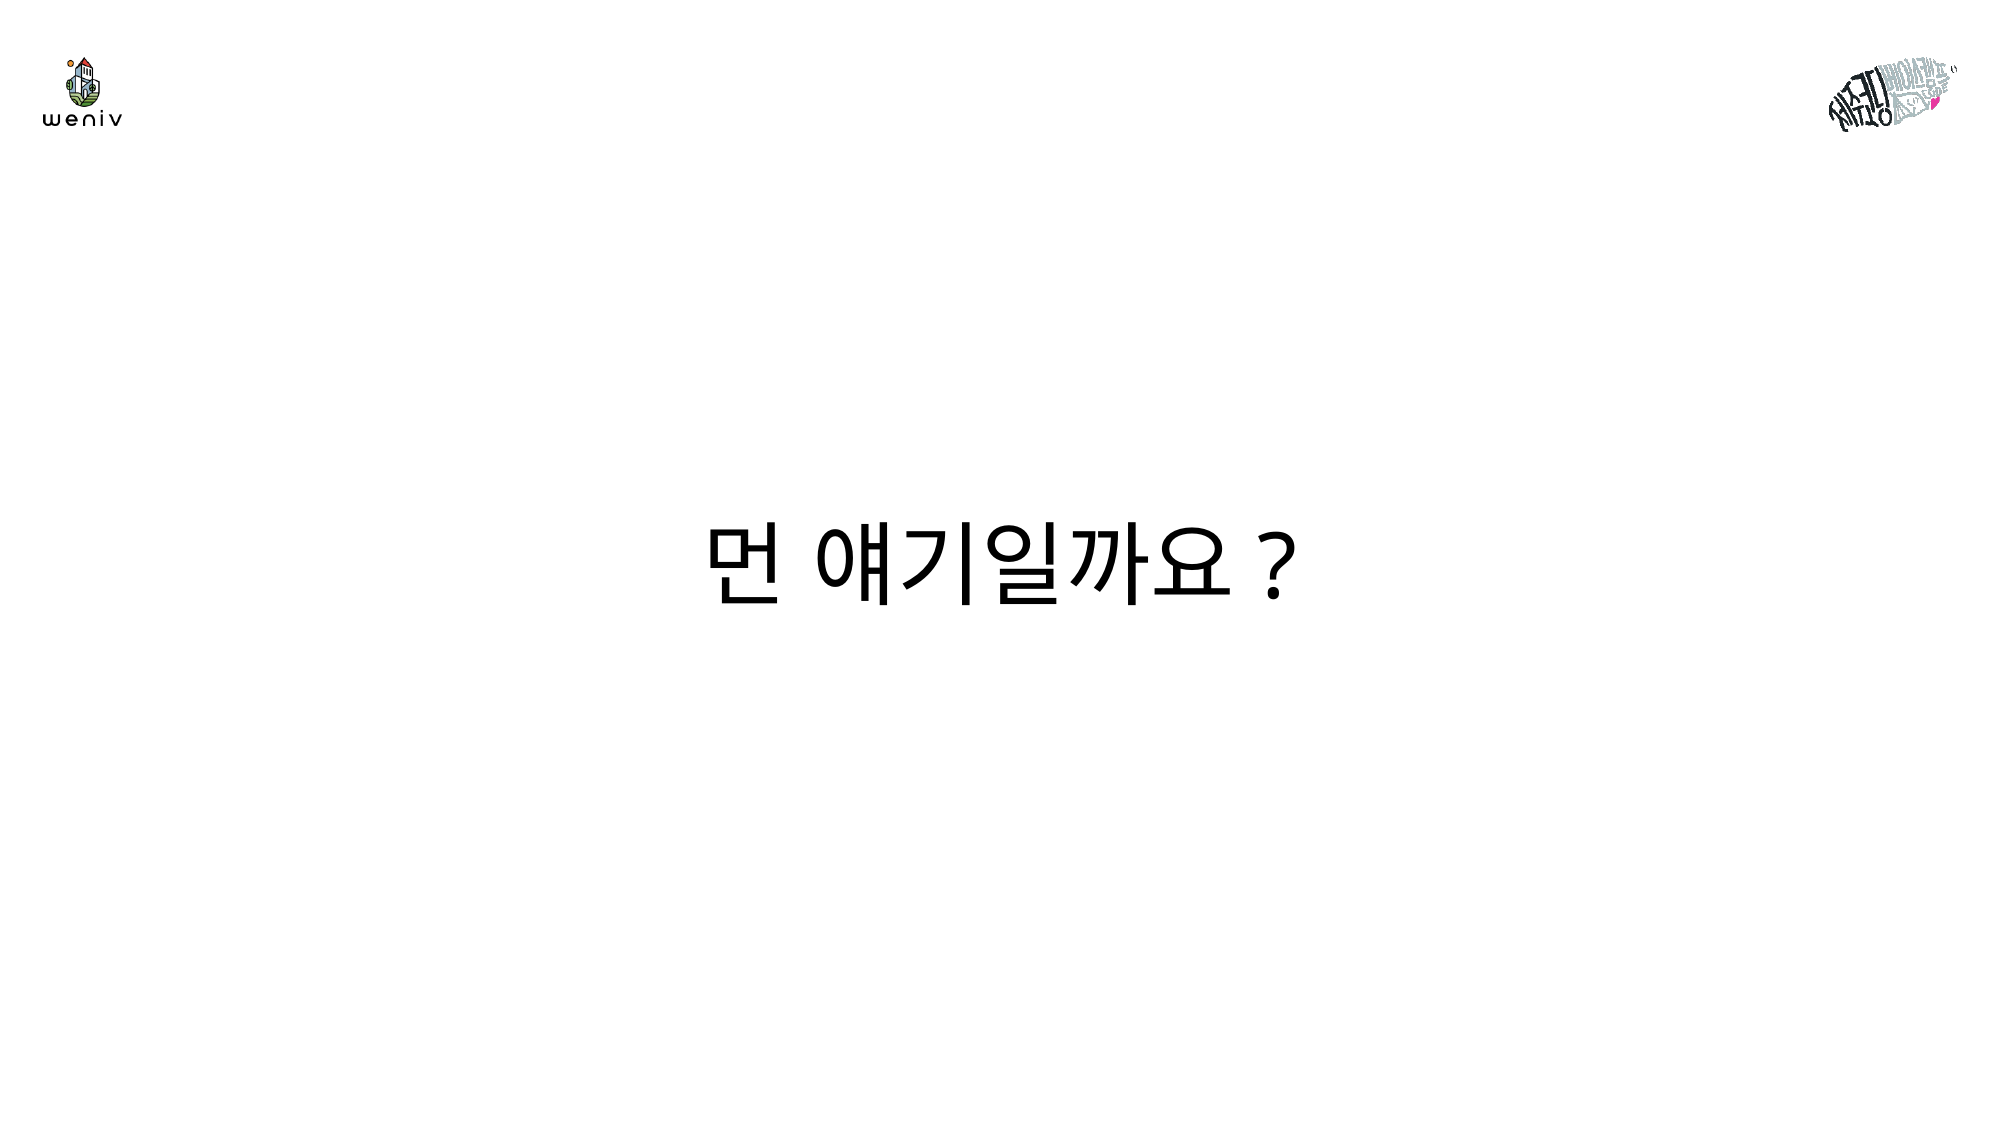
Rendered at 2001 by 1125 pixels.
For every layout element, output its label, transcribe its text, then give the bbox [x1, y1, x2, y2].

picture [43, 57, 122, 126]
text_box 먼 얘기일까요? [459, 499, 1541, 624]
picture [1829, 57, 1957, 133]
